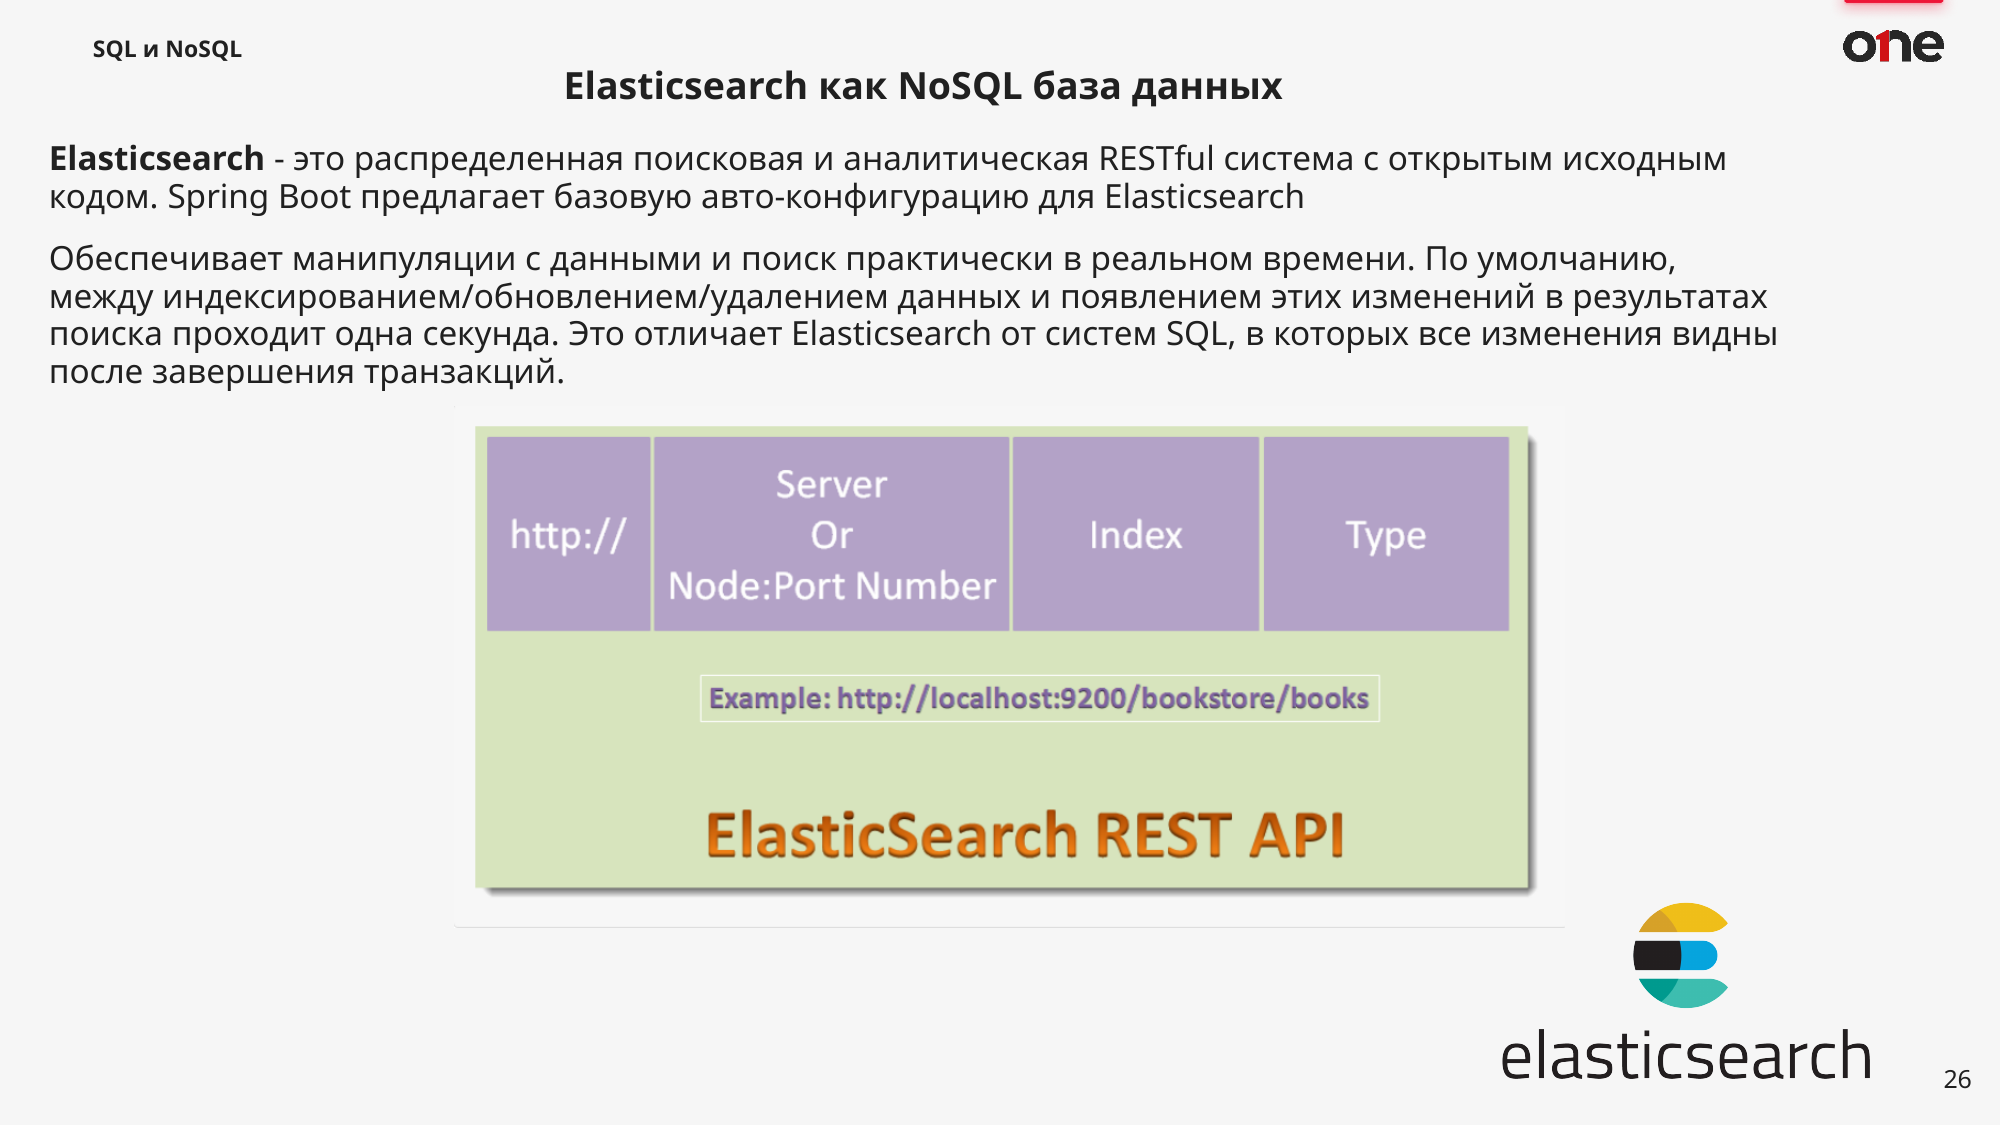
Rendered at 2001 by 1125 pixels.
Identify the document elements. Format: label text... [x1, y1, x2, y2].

list Elasticsearch как NoSQL база данных [77, 58, 1769, 133]
picture [454, 406, 1923, 1114]
picture [1843, 30, 1944, 62]
picture [1825, 0, 1961, 22]
title SQL и NoSQL [77, 30, 1769, 58]
list Elasticsearch - это распределенная поисковая и аналитическая RESTful система с открытым исходным кодом. Spring Boot предлагает базовую авто-конфигурацию для Elasticsearch Обеспечивает манипуляции с данными и поиск практически в реальном времени. По умолчанию, между индексированием/обновлением/удалением данных и появлением этих изменений в результатах поиска проходит одна секунда. Это отличает Elasticsearch от систем SQL, в которых все изменения видны после завершения транзакций. [34, 133, 1802, 266]
slide_number 26 [1923, 1047, 1987, 1114]
